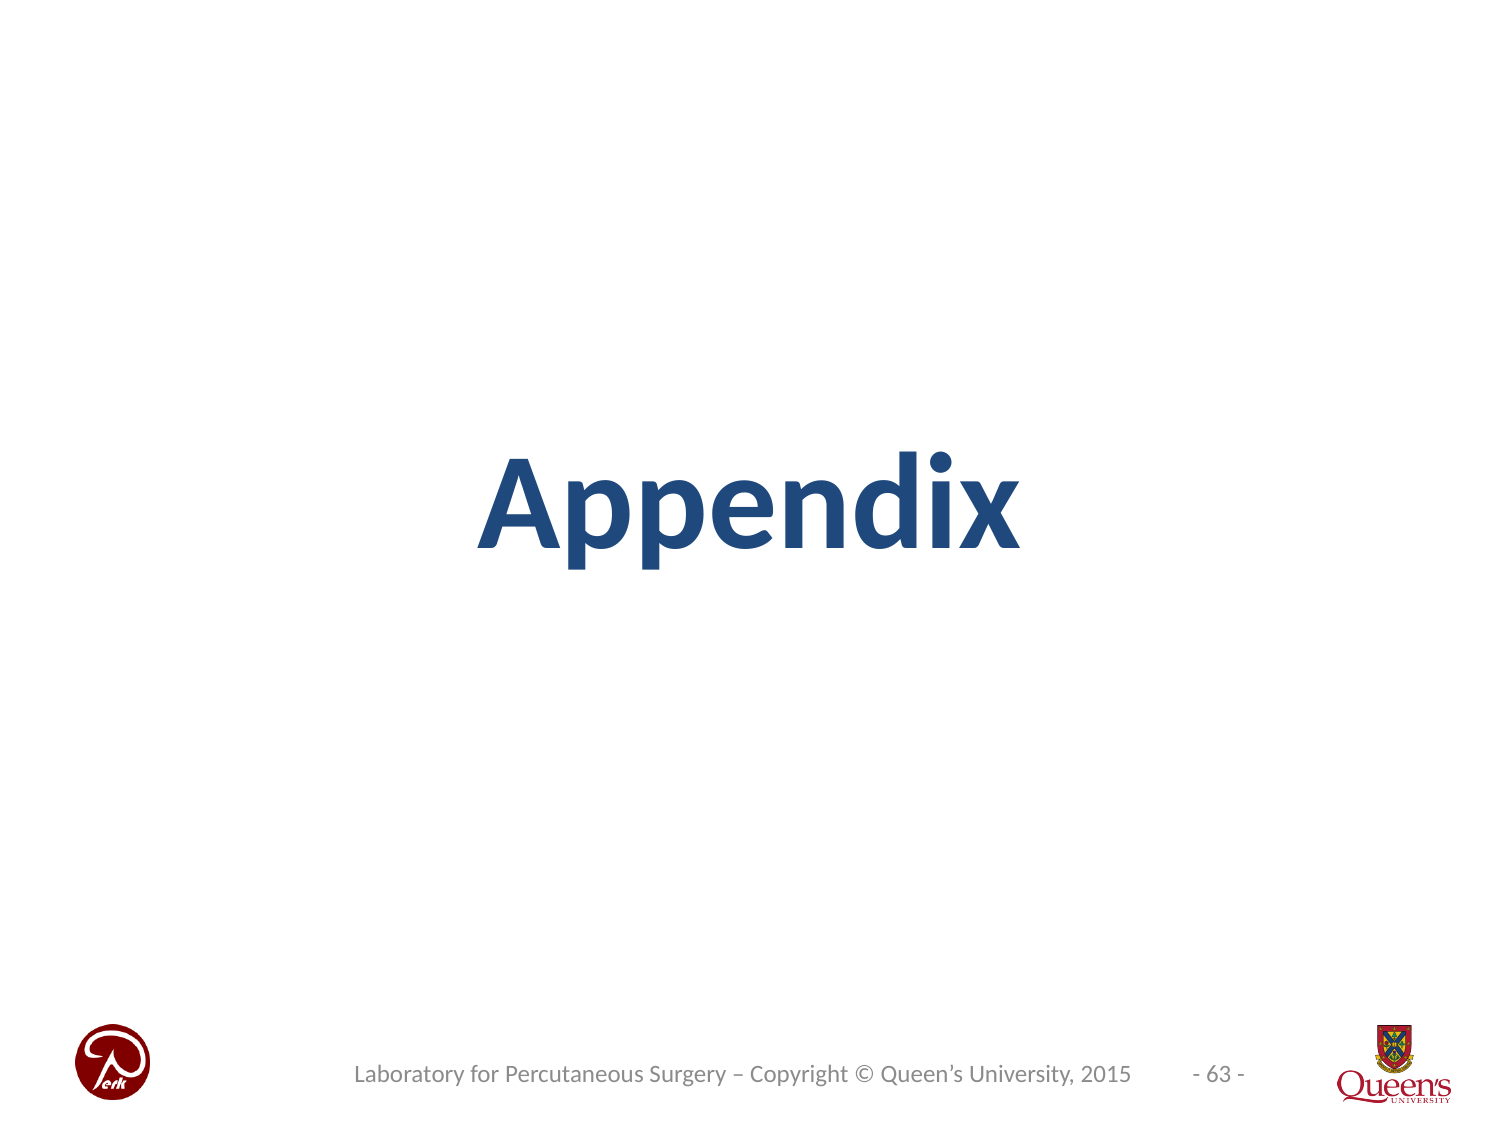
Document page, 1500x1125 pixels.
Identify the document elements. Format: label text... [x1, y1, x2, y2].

slide_number - 63 - [1175, 1042, 1263, 1103]
picture [75, 1024, 150, 1100]
picture [1337, 1025, 1451, 1103]
text_box Appendix [74, 224, 1425, 763]
footer Laboratory for Percutaneous Surgery – Copyright © Queen’s University, 2015 [312, 1042, 1175, 1103]
